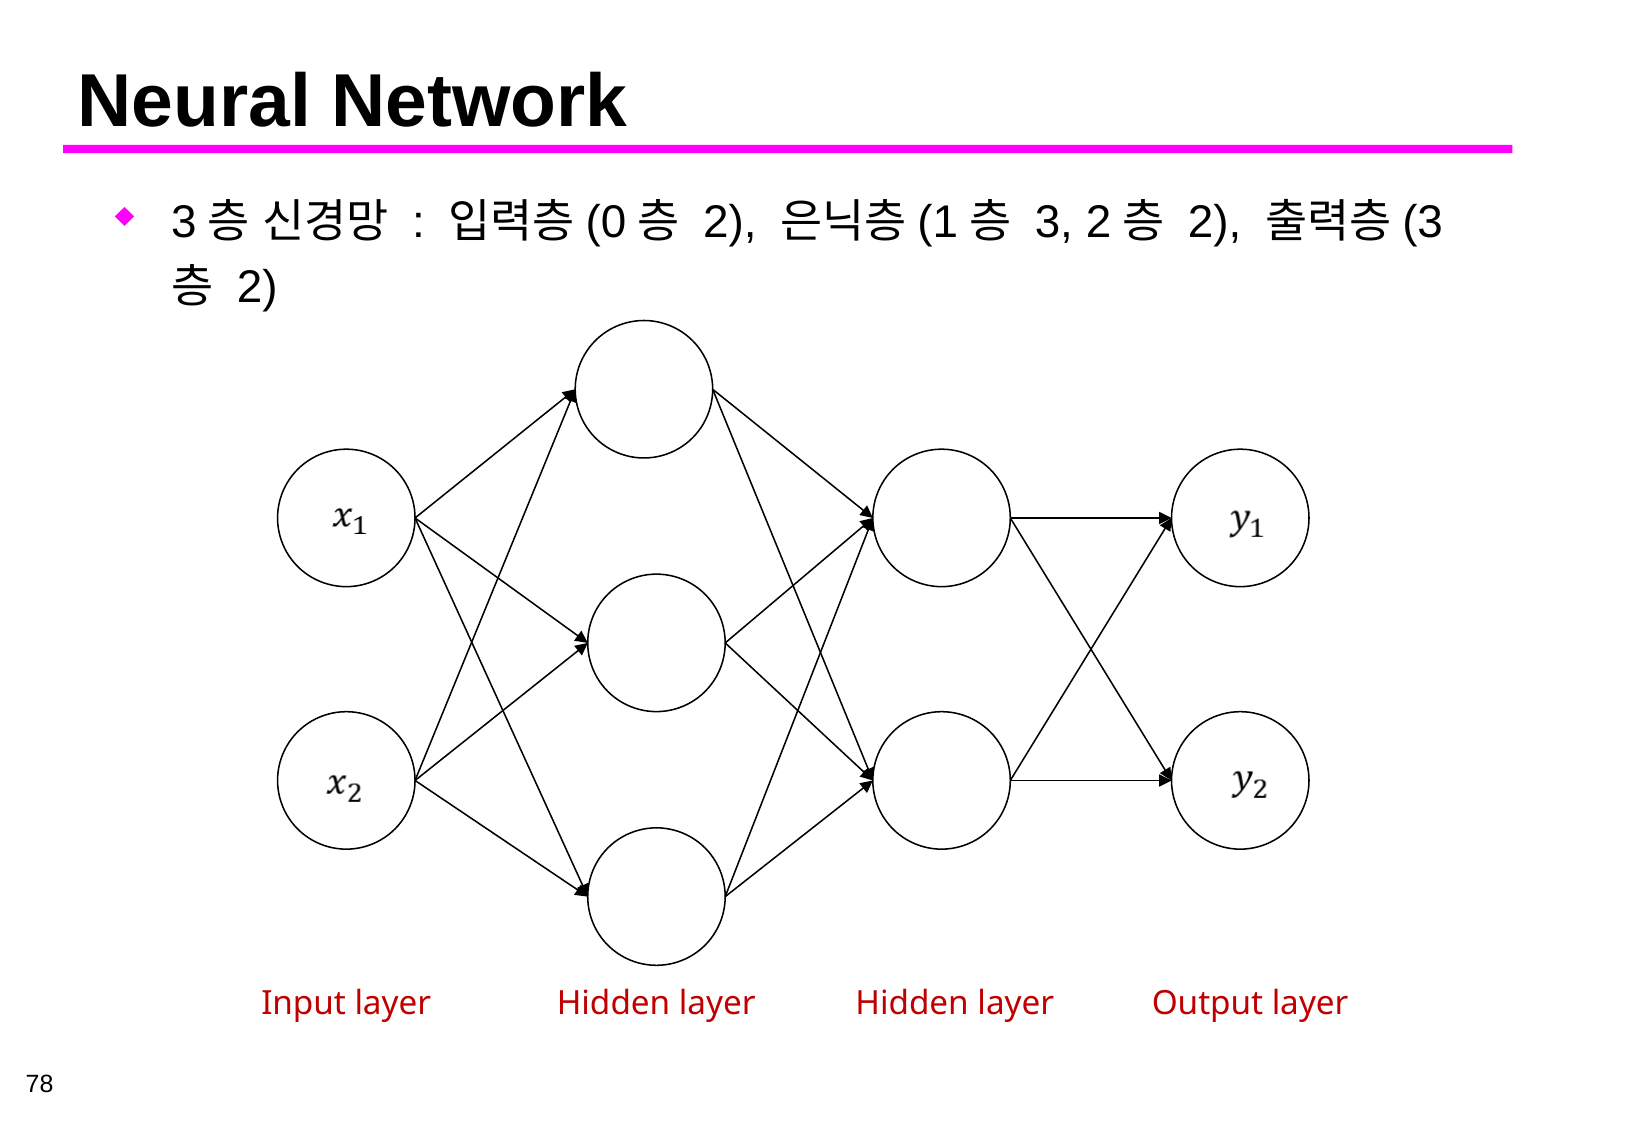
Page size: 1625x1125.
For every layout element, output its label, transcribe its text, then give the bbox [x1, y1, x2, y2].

text_box Input layer [246, 974, 447, 1029]
text_box [594, 574, 707, 712]
text_box Hidden layer [840, 974, 1070, 1029]
text_box Hidden layer [542, 974, 771, 1029]
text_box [414, 389, 576, 642]
text_box [879, 449, 1011, 587]
text_box [1172, 711, 1310, 850]
text_box Output layer [1137, 974, 1364, 1029]
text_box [414, 780, 588, 897]
text_box [575, 320, 713, 458]
text_box [277, 711, 408, 850]
slide_number 78 [0, 1071, 69, 1094]
text_box [588, 827, 725, 966]
picture [1208, 484, 1287, 546]
title Neural Network [62, 42, 1500, 149]
text_box [1171, 449, 1310, 587]
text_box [712, 389, 874, 781]
list 3층 신경망 : 입력층(0층 2), 은닉층(1층 3, 2층 2), 출력층(3층 2) [99, 172, 1510, 256]
picture [1210, 745, 1291, 807]
text_box [879, 711, 1010, 850]
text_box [580, 517, 588, 642]
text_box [1010, 524, 1172, 780]
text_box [414, 642, 588, 779]
picture [305, 749, 384, 812]
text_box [724, 517, 874, 897]
picture [311, 482, 389, 544]
text_box [277, 449, 408, 587]
